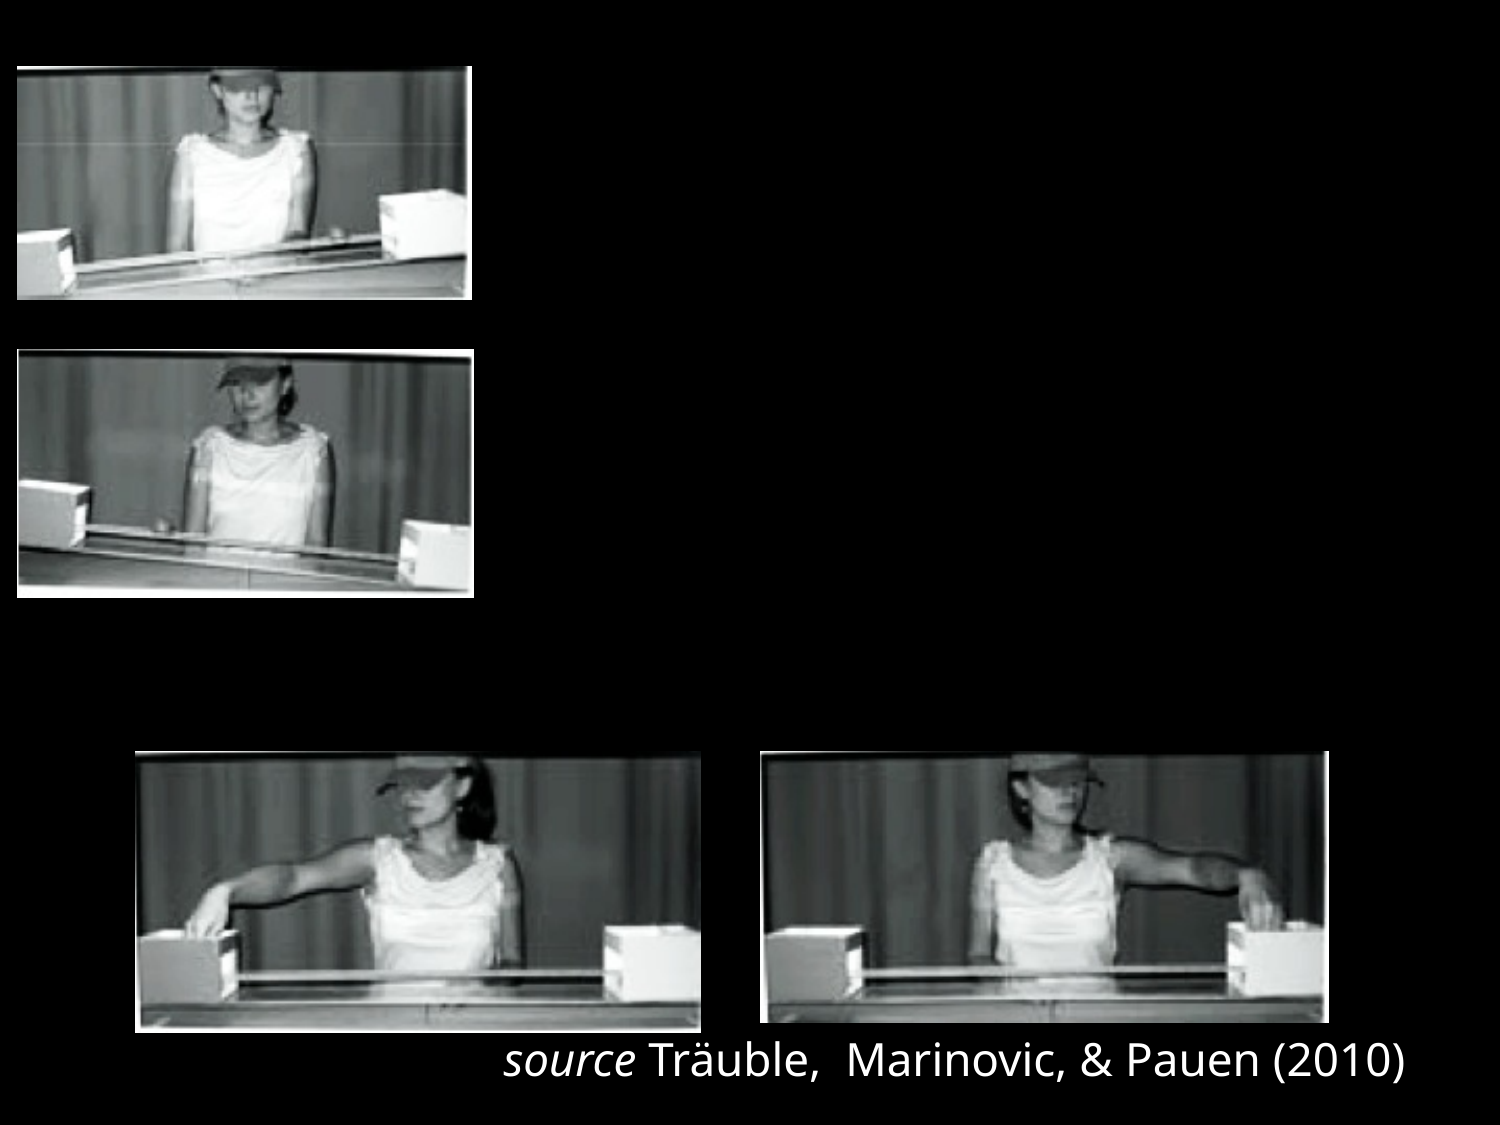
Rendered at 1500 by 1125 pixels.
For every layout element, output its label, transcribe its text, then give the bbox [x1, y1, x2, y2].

picture [759, 751, 1330, 1023]
picture [135, 751, 701, 1033]
text_box source Träuble, Marinovic, & Pauen (2010) [478, 1023, 1421, 1093]
picture [17, 349, 475, 598]
picture [17, 66, 473, 300]
